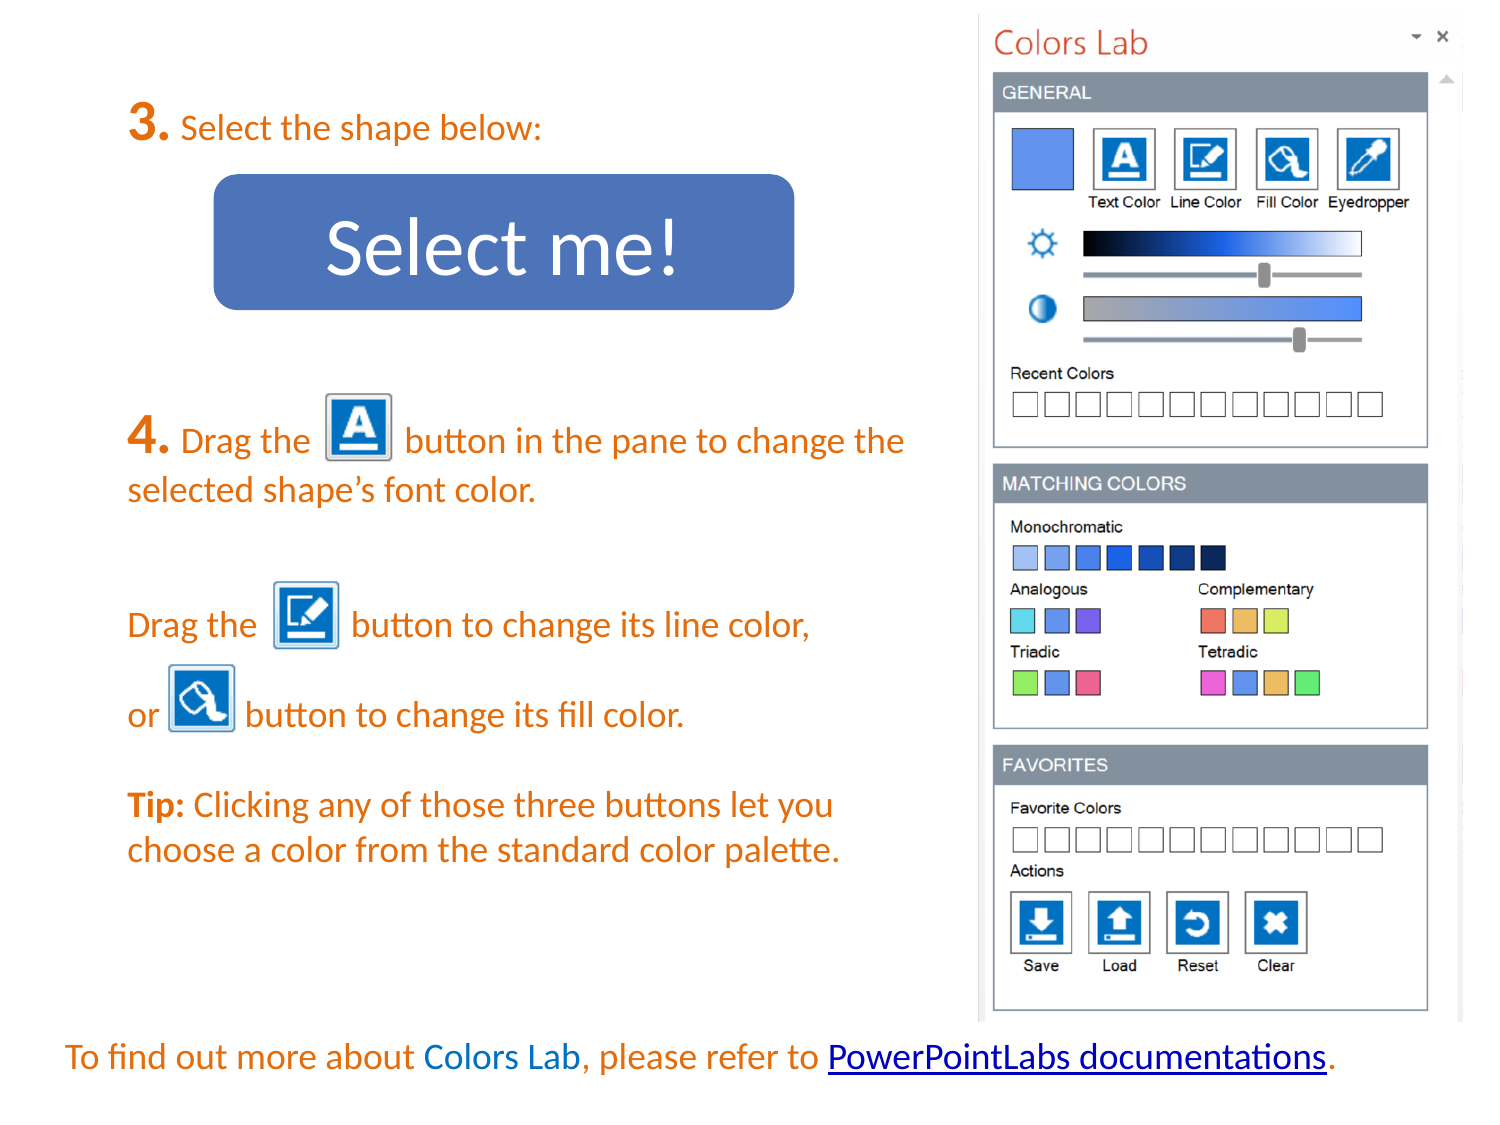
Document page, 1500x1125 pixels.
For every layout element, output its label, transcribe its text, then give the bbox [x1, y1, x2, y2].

text_box 3. Select the shape below: [112, 75, 900, 160]
picture [167, 663, 237, 735]
text_box Select me! [213, 174, 795, 311]
picture [978, 12, 1464, 1022]
picture [324, 391, 394, 463]
picture [271, 580, 342, 652]
text_box To find out more about Colors Lab, please refer to PowerPointLabs documentations. [50, 1024, 1463, 1085]
text_box 4. Drag the button in the pane to change the selected shape’s font color. Drag the button to change its line color, or button to change its fill color. Tip: Clicking any of those three buttons let you choose a color from the standard color palette. [112, 387, 925, 878]
